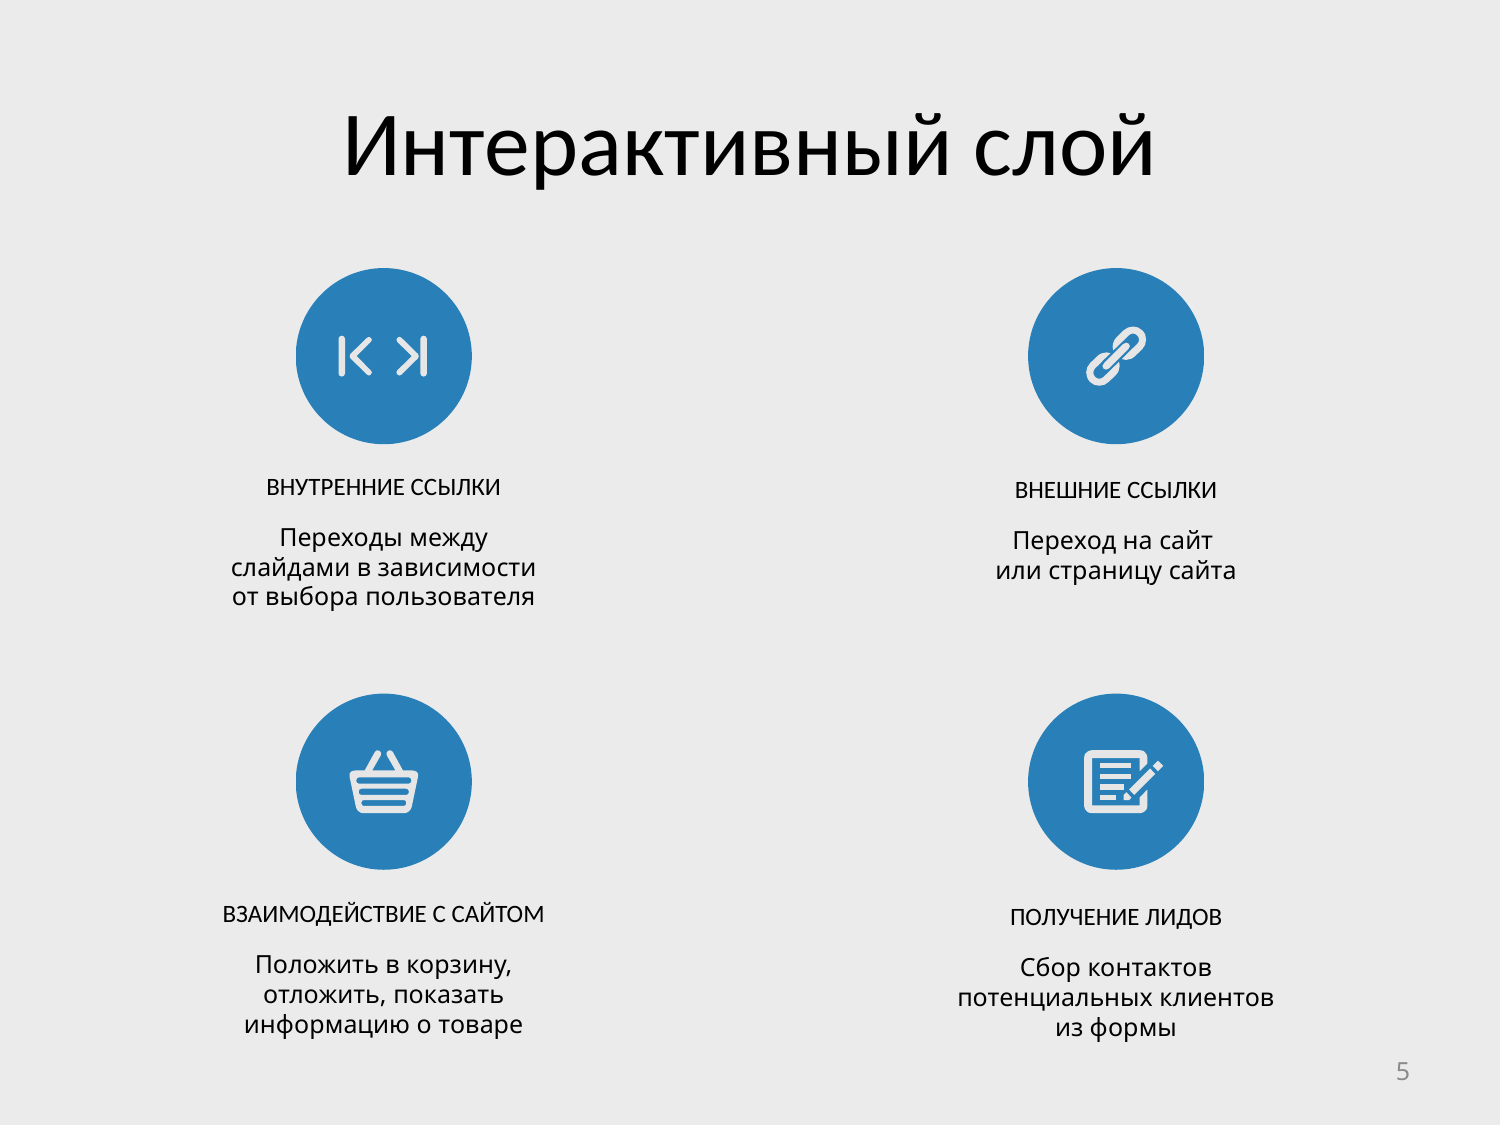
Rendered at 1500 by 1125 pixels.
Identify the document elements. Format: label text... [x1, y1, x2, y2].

text_box Переход на сайт или страницу сайта [1210, 517, 1294, 592]
text_box ВЗАИМОДЕЙСТВИЕ С САЙТОМ [188, 889, 579, 935]
title Интерактивный слой [75, 45, 1425, 233]
text_box ВНУТРЕННИЕ ССЫЛКИ [206, 462, 290, 508]
text_box Переходы между слайдами в зависимости от выбора пользователя [206, 513, 290, 619]
text_box Сбор контактов потенциальных клиентов из формы [938, 944, 1294, 1049]
text_box Положить в корзину, отложить, показать информацию о товаре [206, 940, 561, 1046]
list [295, 268, 1205, 870]
text_box ПОЛУЧЕНИЕ ЛИДОВ [938, 893, 1294, 938]
slide_number 5 [1074, 1042, 1425, 1103]
text_box ВНЕШНИЕ ССЫЛКИ [1210, 466, 1294, 511]
